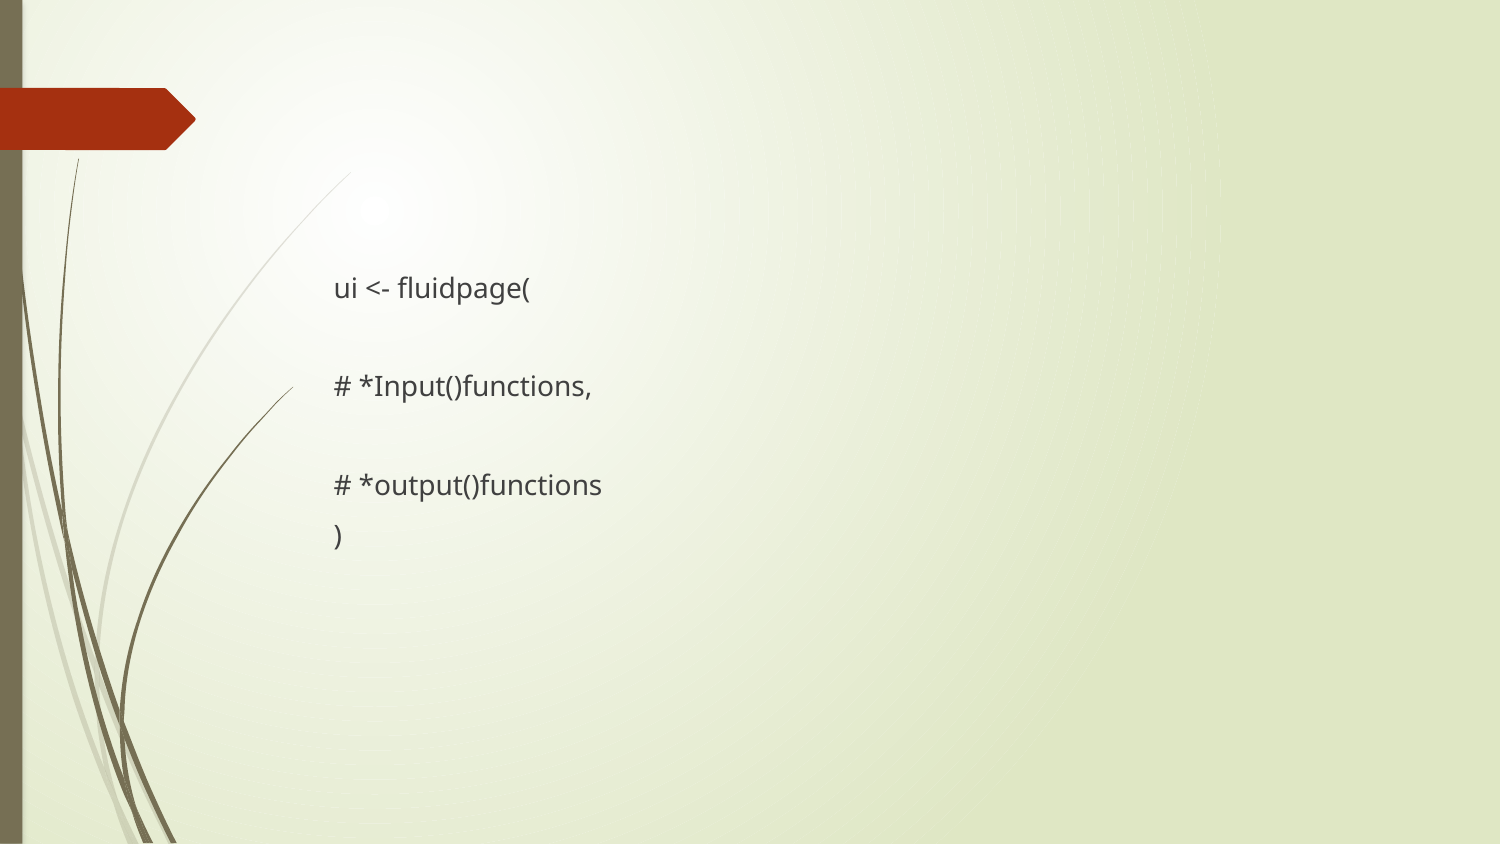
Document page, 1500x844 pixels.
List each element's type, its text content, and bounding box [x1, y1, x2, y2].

list ui <- fluidpage( # *Input()functions, # *output()functions ) [318, 262, 1416, 728]
